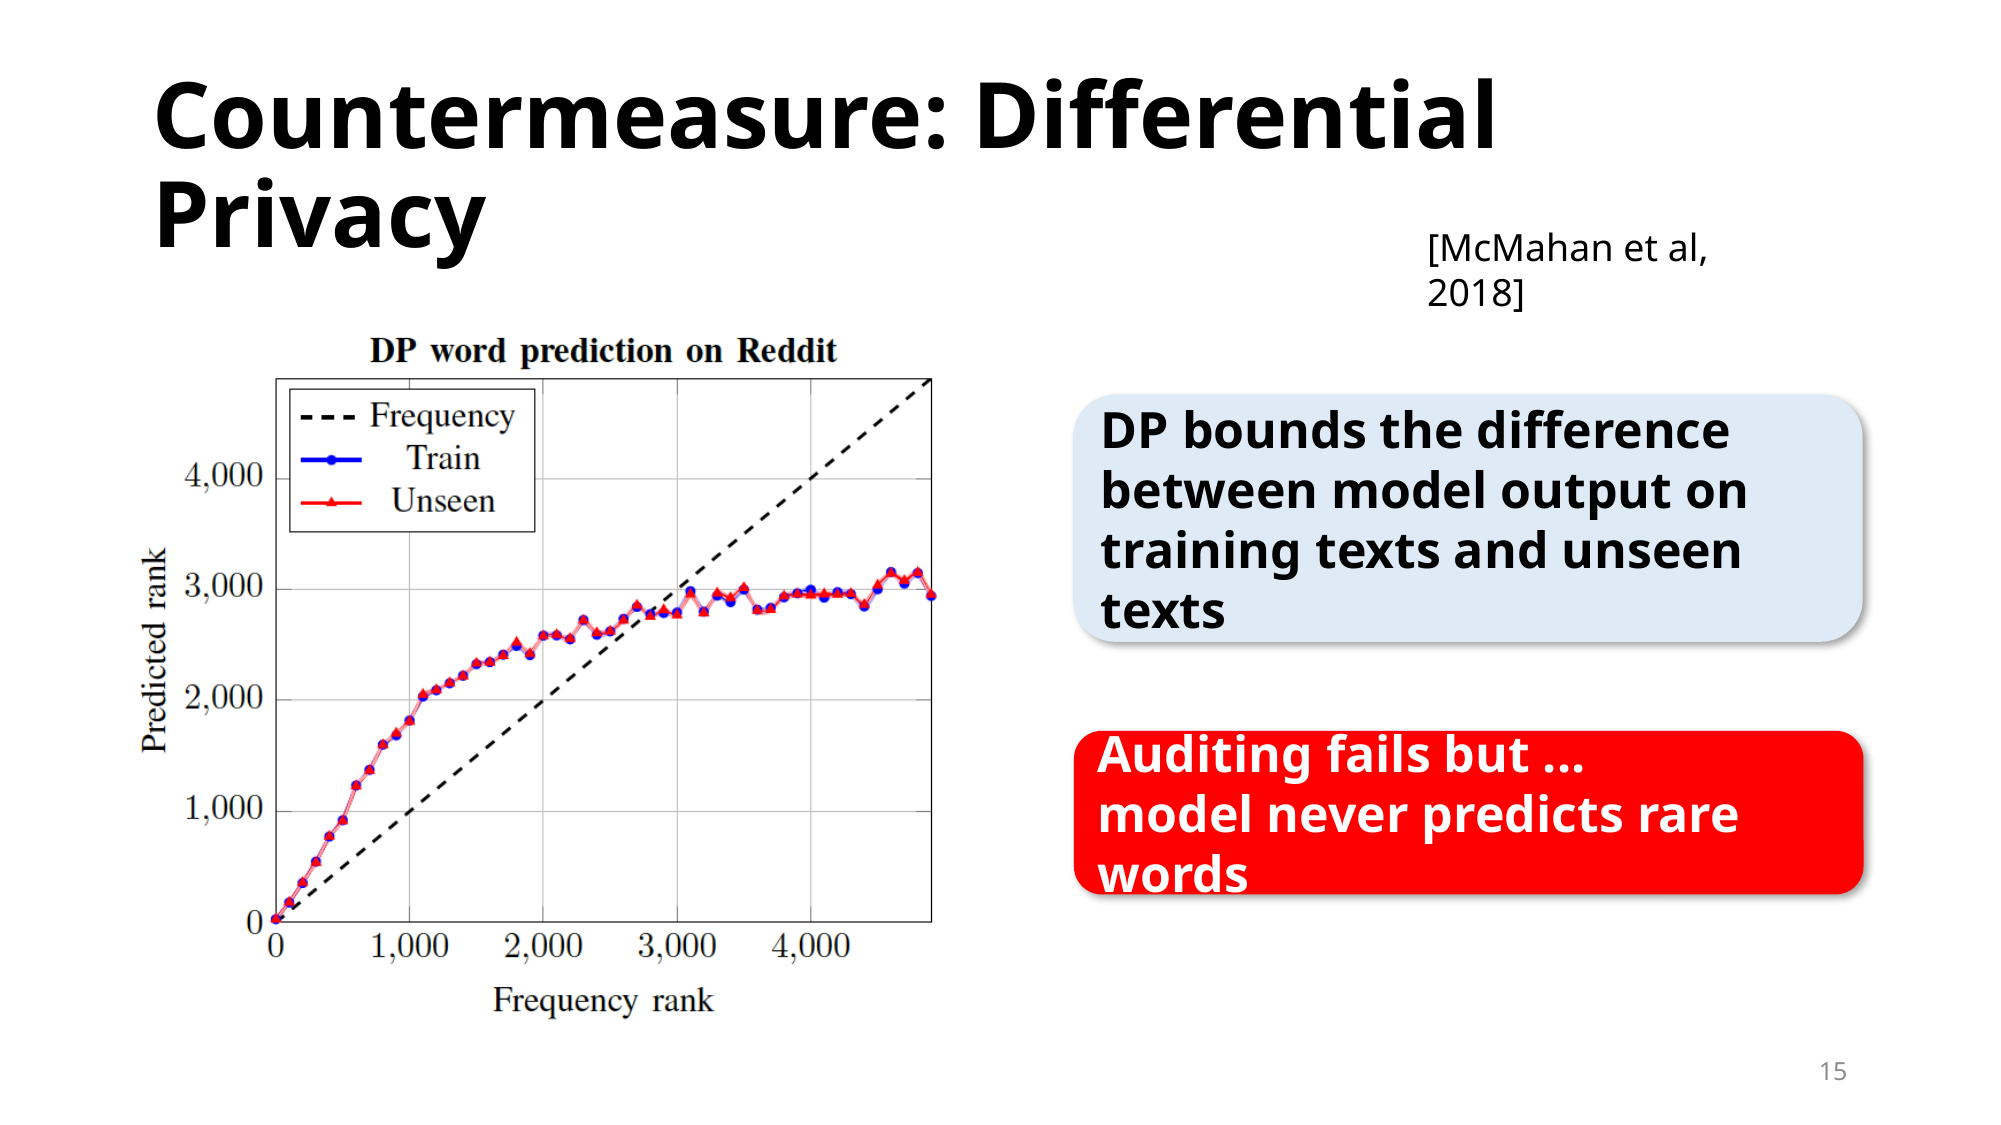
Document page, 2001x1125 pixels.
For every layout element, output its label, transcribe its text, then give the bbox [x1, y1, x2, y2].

slide_number 15 [1412, 1042, 1863, 1103]
text_box [McMahan et al, 2018] [1412, 216, 1818, 322]
text_box Auditing fails but ... model never predicts rare words [1073, 730, 1864, 895]
title Countermeasure: Differential Privacy [137, 59, 1863, 278]
picture [87, 277, 1000, 1032]
text_box DP bounds the difference between model output on training texts and unseen texts [1073, 394, 1863, 642]
